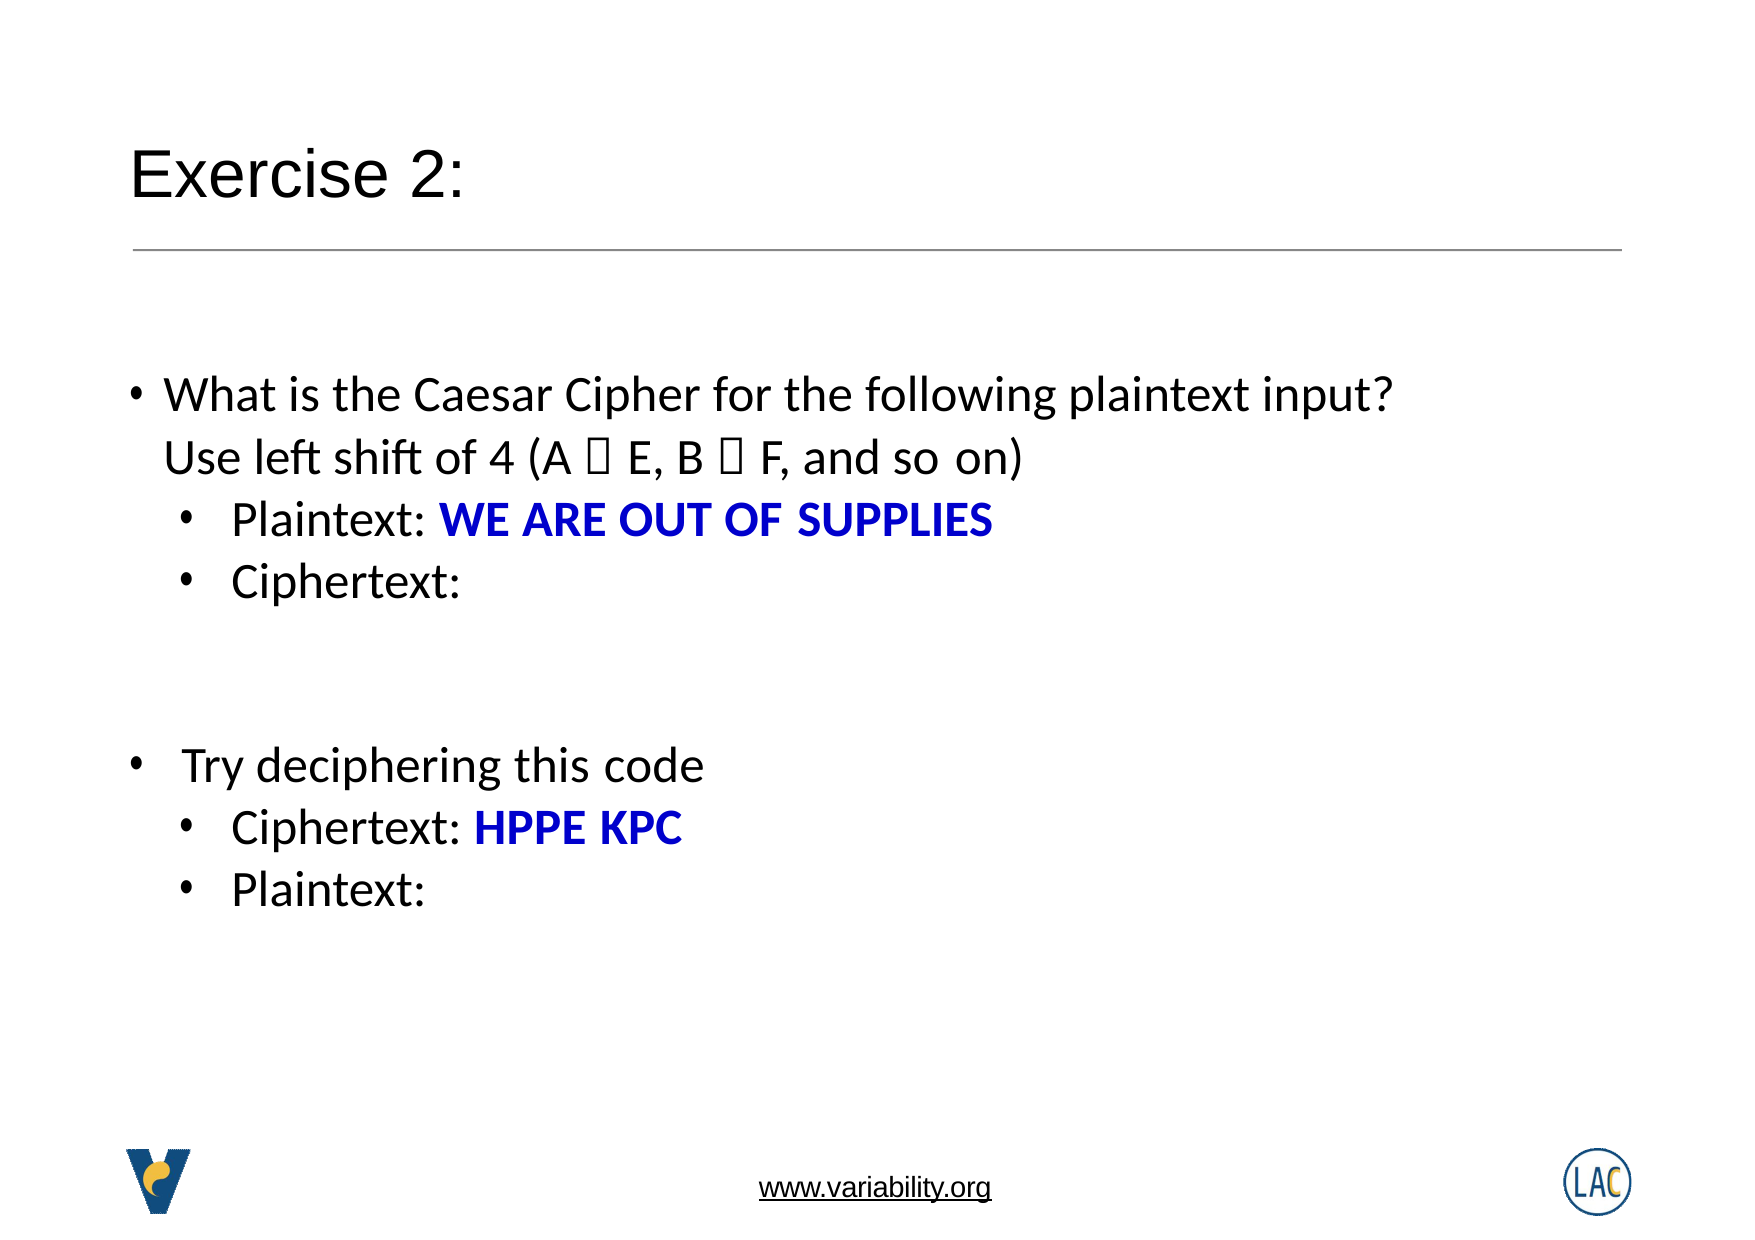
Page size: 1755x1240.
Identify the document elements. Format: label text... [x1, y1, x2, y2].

text_box What is the Caesar Cipher for the following plaintext input? Use left shift of 4 (A  E, B  F, and so on) Plaintext: WE ARE OUT OF SUPPLIES Ciphertext: Try deciphering this code Ciphertext: HPPE KPC Plaintext: [127, 358, 1434, 917]
text_box [1563, 1148, 1632, 1216]
text_box www.variability.org [756, 1169, 998, 1204]
title Exercise 2: [127, 127, 468, 337]
text_box [126, 1149, 191, 1214]
